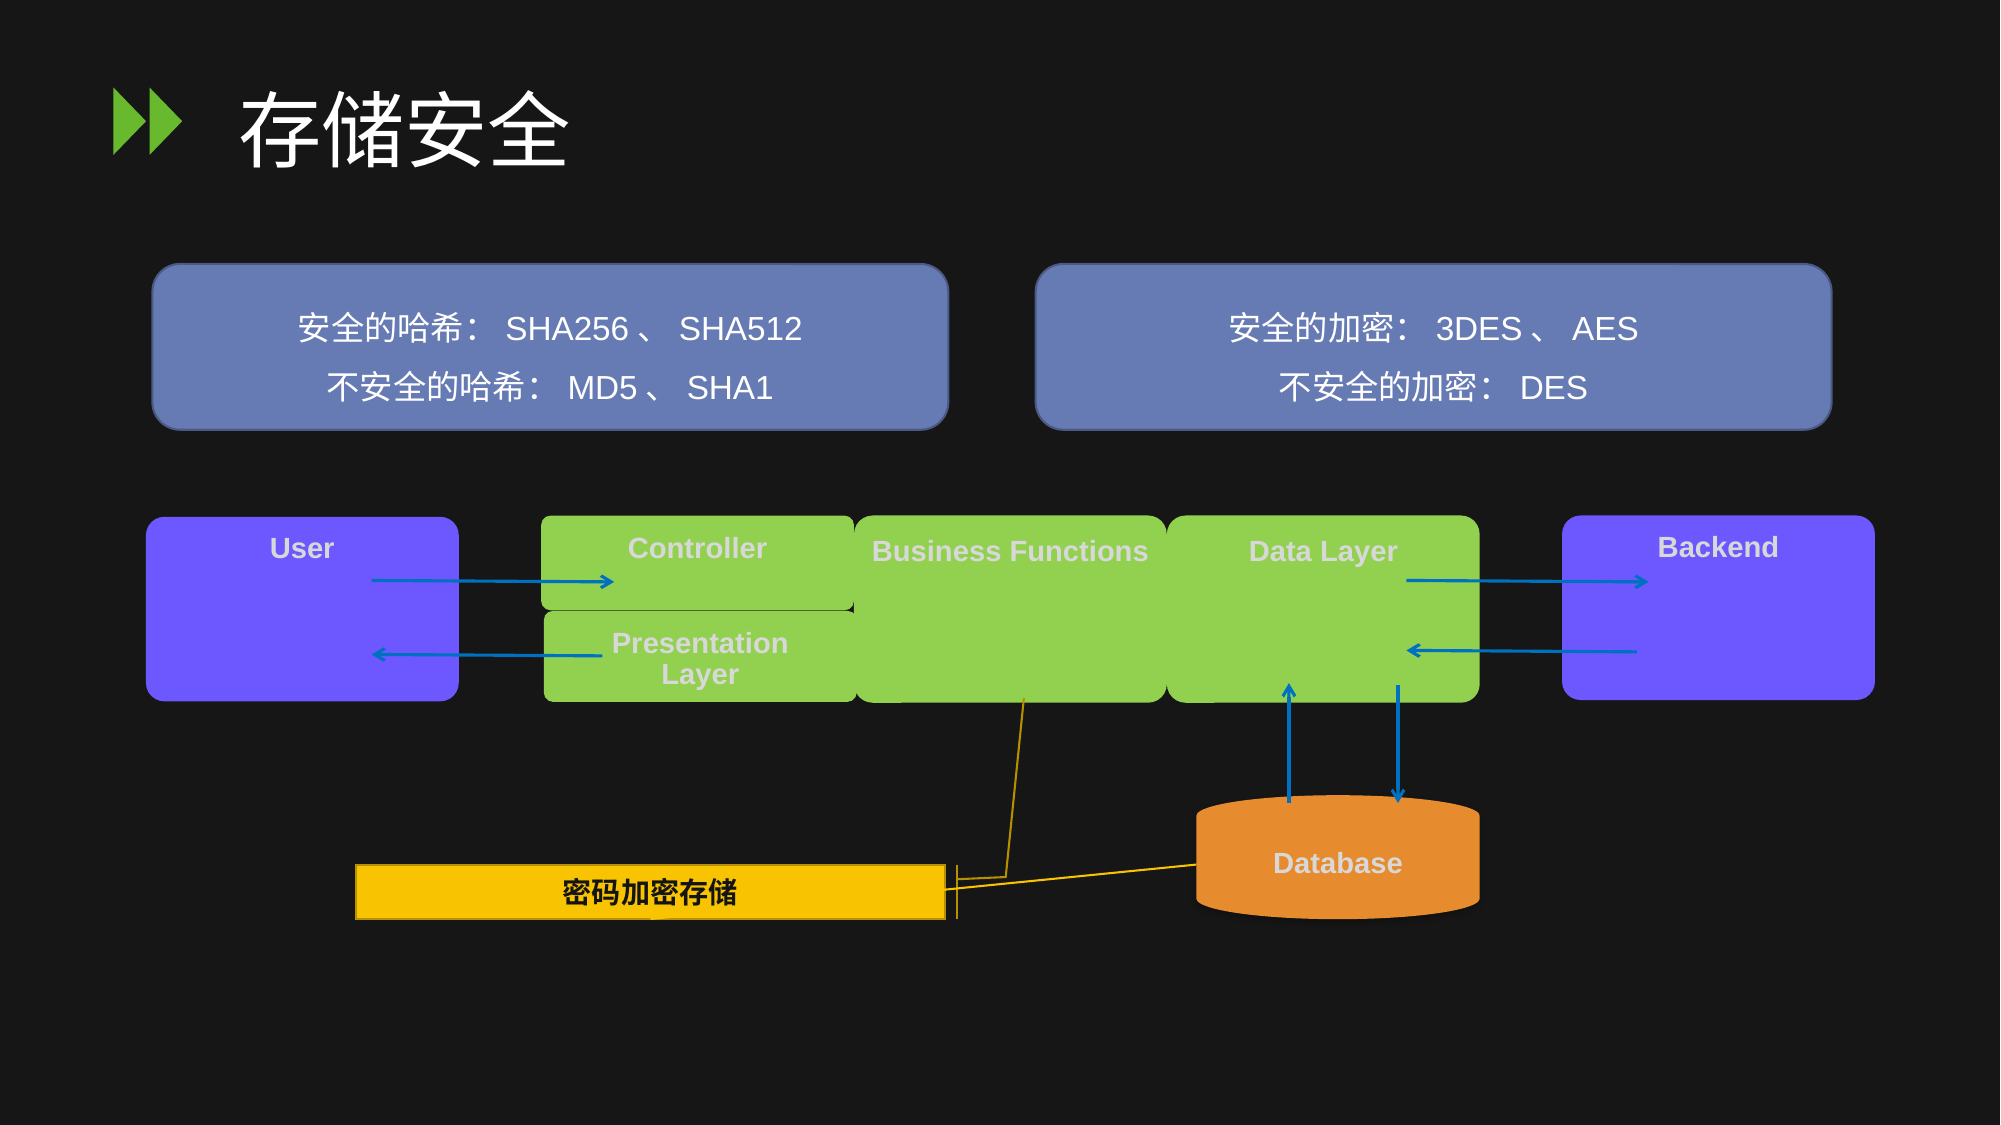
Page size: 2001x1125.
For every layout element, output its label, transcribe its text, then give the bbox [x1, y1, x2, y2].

title 存储安全 [223, 25, 1763, 244]
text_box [145, 263, 1875, 920]
